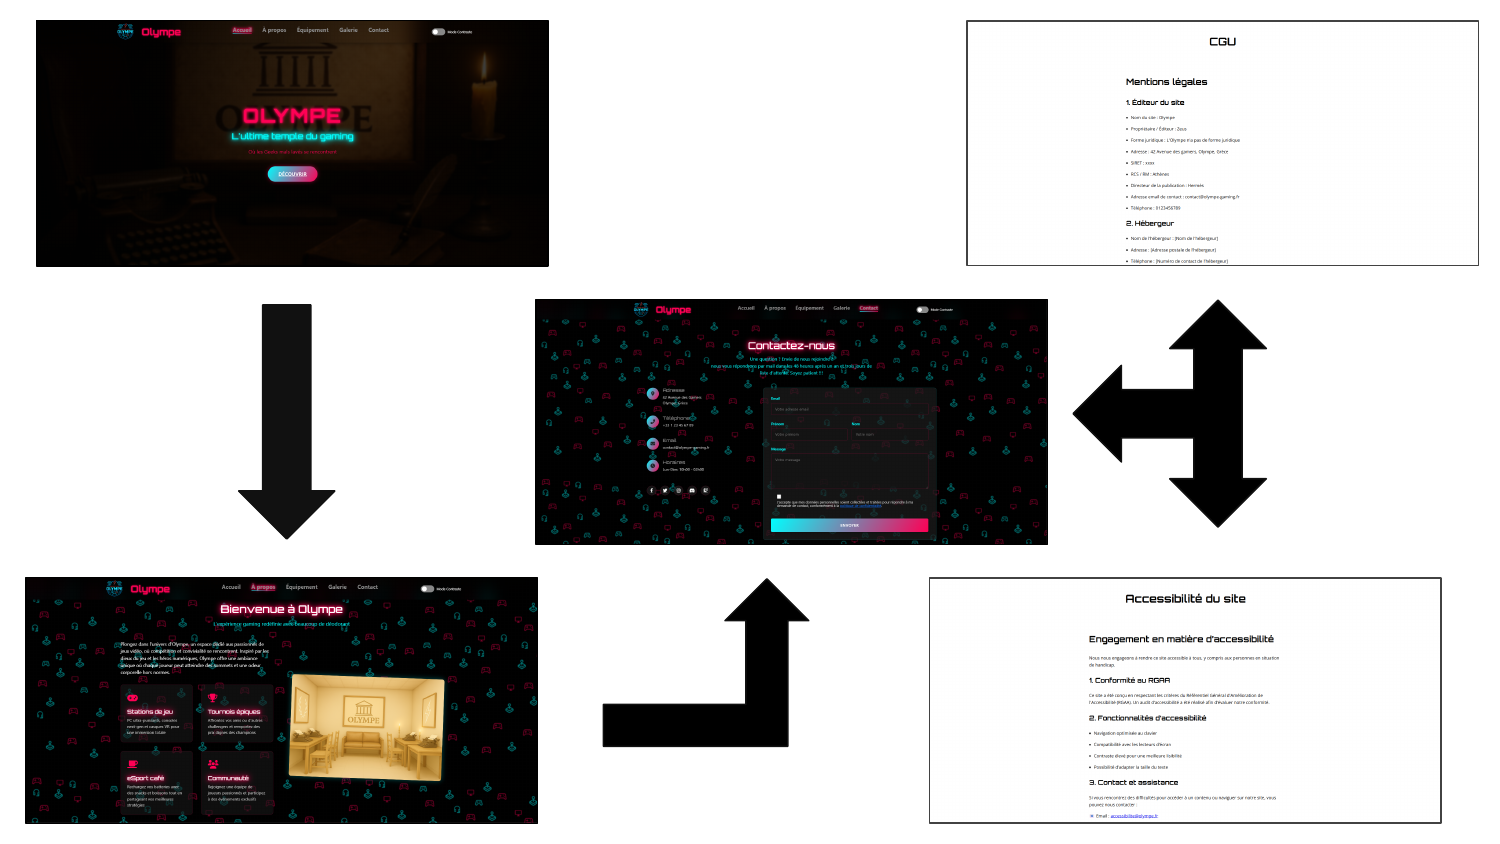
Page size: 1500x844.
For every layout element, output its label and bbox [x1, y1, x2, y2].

picture [967, 21, 1478, 266]
picture [26, 578, 537, 823]
picture [37, 20, 548, 266]
text_box [1073, 300, 1267, 528]
picture [536, 299, 1047, 545]
text_box [238, 304, 335, 539]
picture [930, 578, 1441, 823]
text_box [603, 578, 809, 747]
